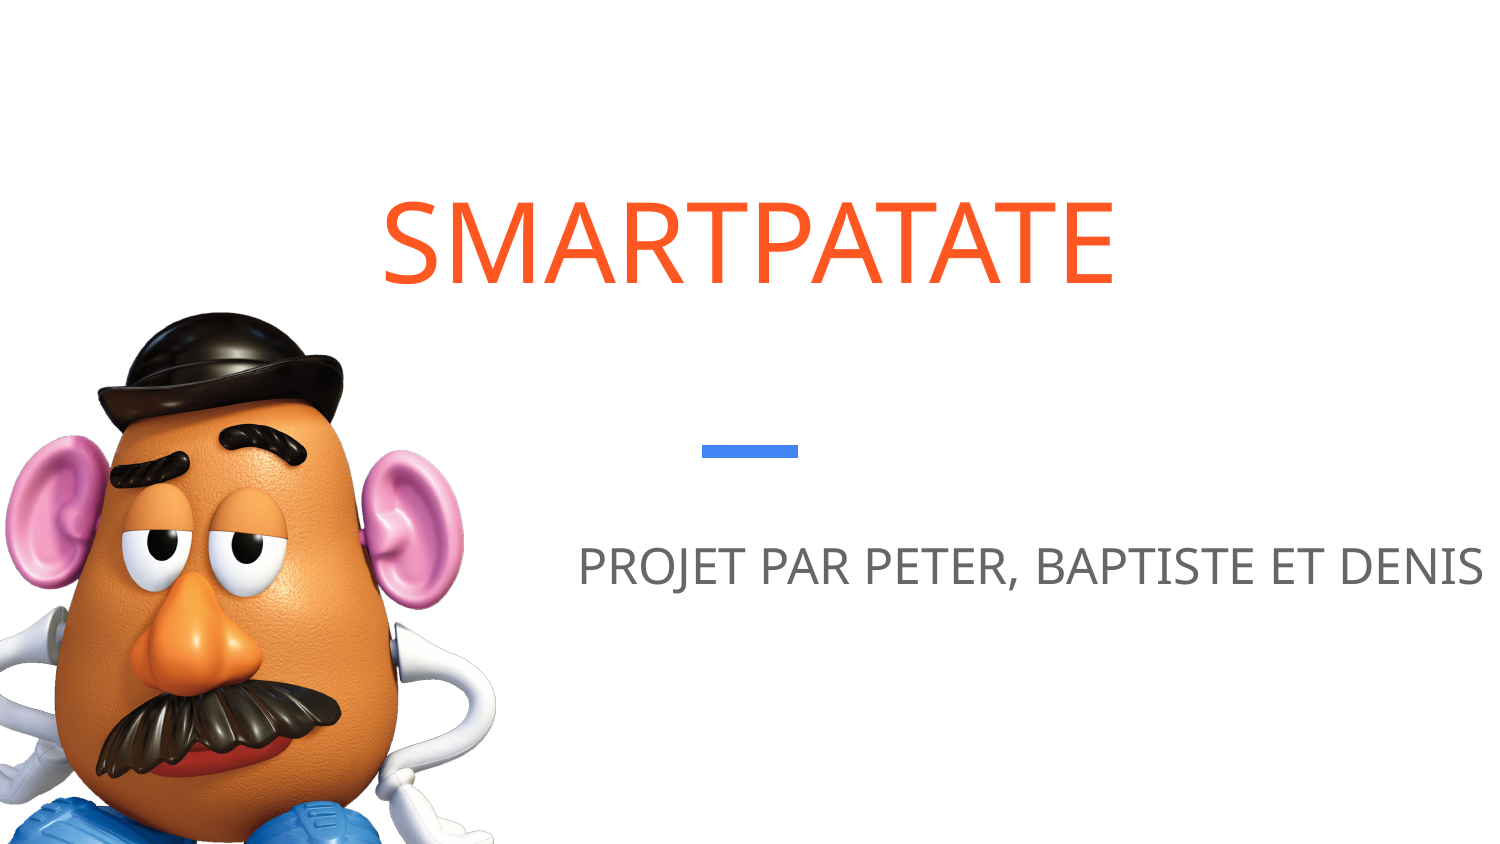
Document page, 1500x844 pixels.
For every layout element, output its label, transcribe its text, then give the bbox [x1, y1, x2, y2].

subtitle PROJET PAR PETER, BAPTISTE ET DENIS [743, 519, 1500, 640]
picture [0, 302, 739, 844]
title SMARTPATATE [51, 0, 1449, 322]
